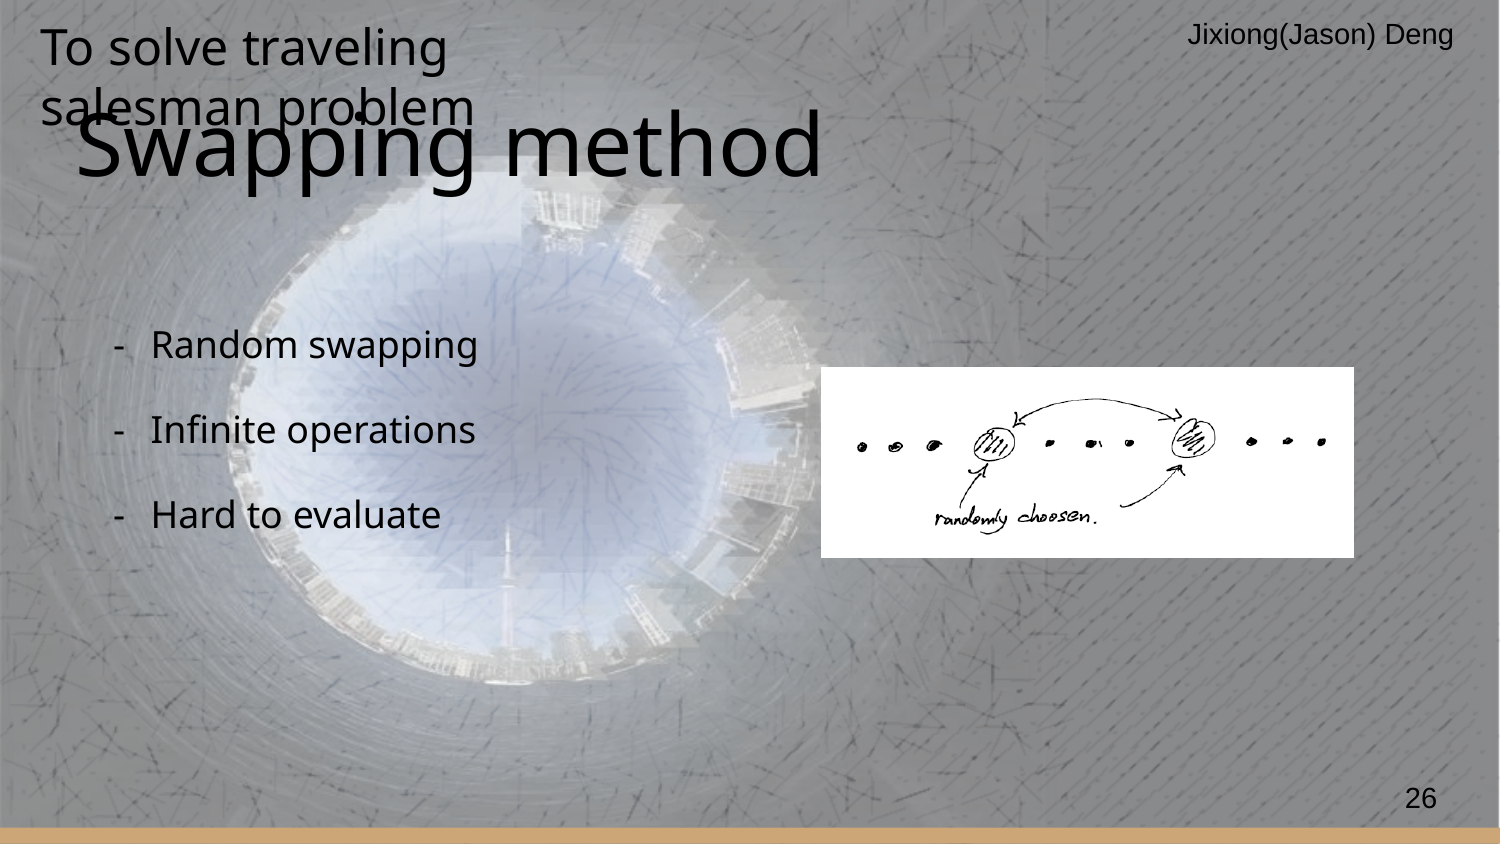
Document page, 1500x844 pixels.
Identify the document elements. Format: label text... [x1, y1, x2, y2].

picture [0, 0, 1500, 827]
list Random swapping Infinite operations Hard to evaluate [60, 221, 1459, 772]
title Swapping method [60, 72, 1459, 209]
slide_number 26 [1389, 764, 1480, 830]
text_box Jixiong(Jason) Deng [1172, 0, 1477, 52]
picture [820, 367, 1354, 558]
text_box To solve traveling salesman problem [25, 0, 643, 90]
